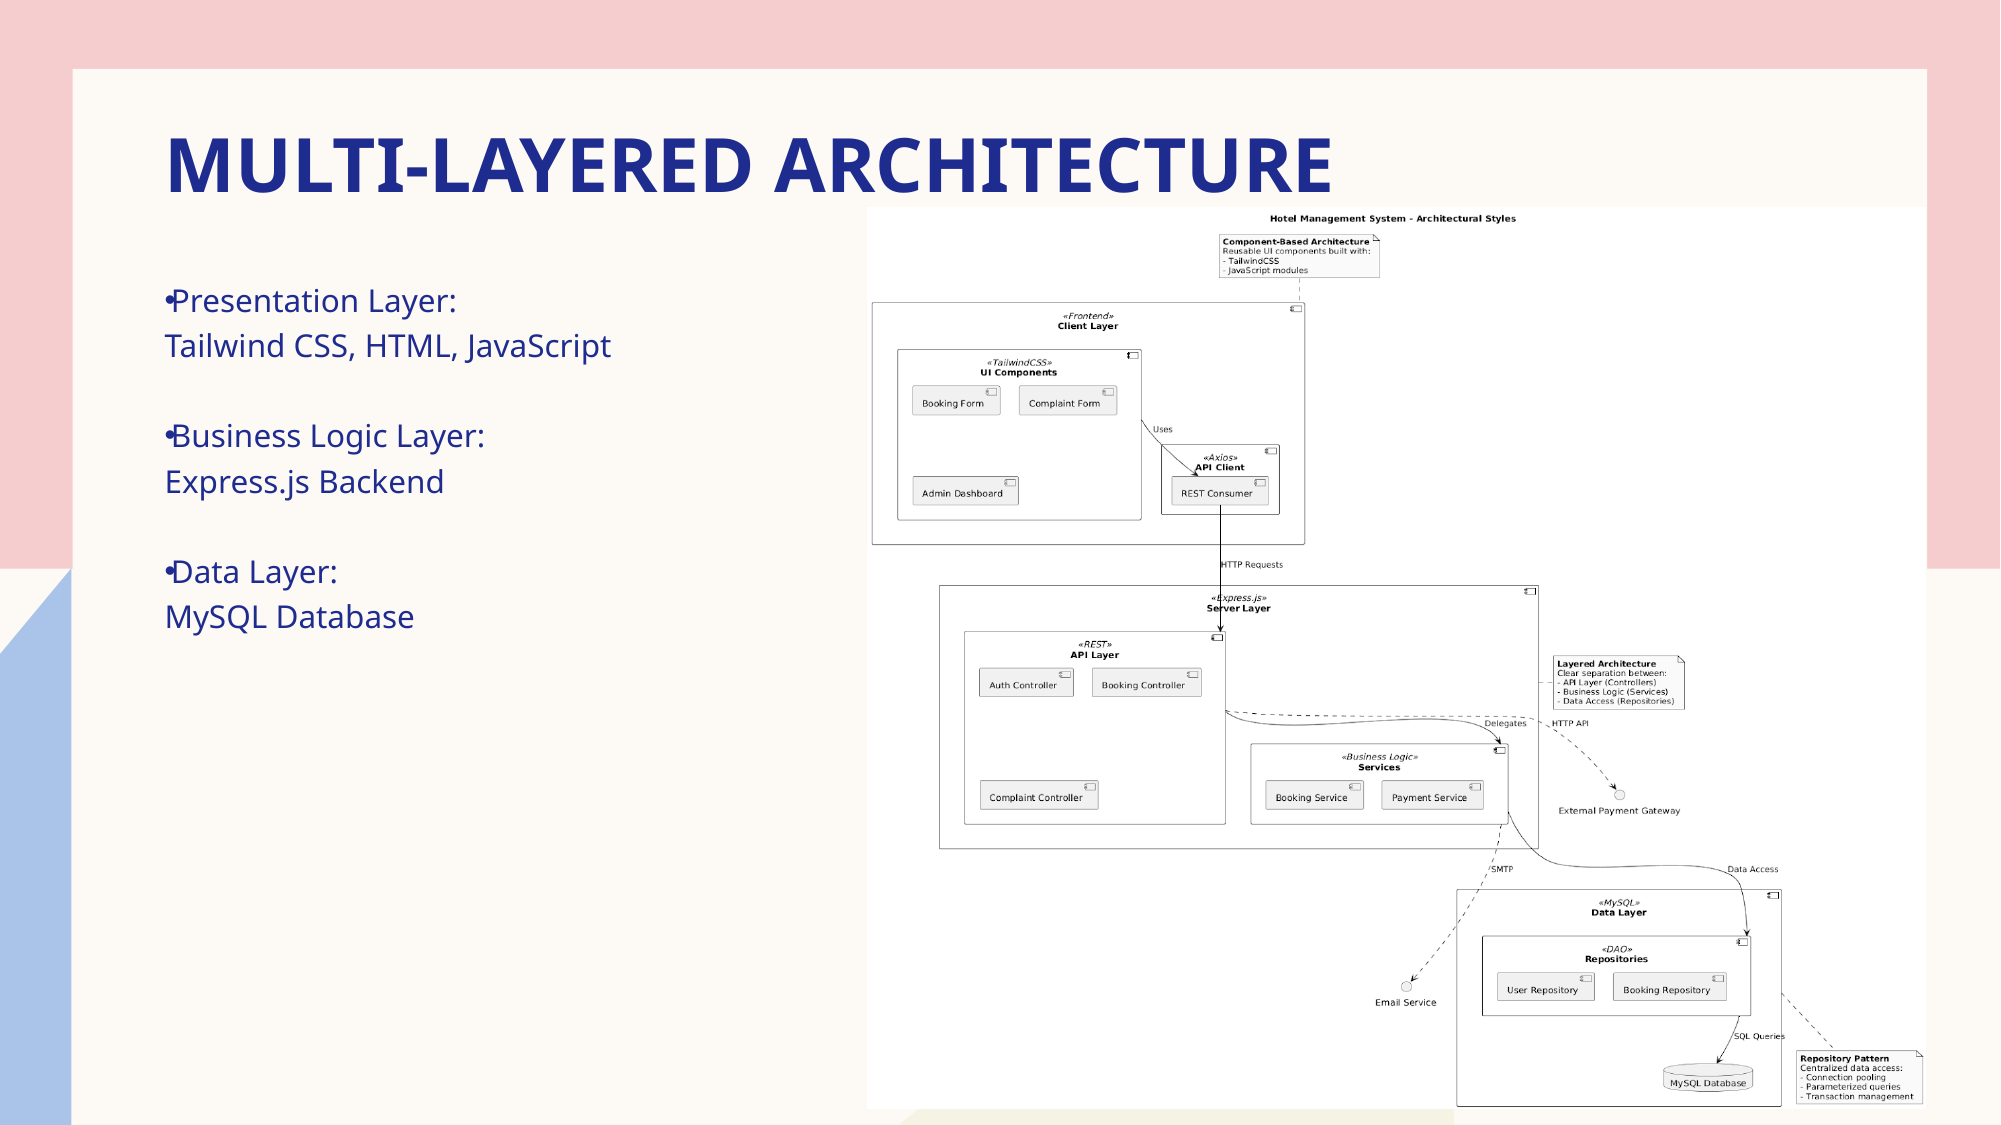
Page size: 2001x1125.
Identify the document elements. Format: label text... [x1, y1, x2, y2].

list Presentation Layer: Tailwind CSS, HTML, JavaScript Business Logic Layer: Express.js Backend Data Layer: MySQL Database [149, 273, 848, 640]
title Multi-layered Architecture [149, 83, 1671, 208]
picture [867, 207, 1926, 1109]
